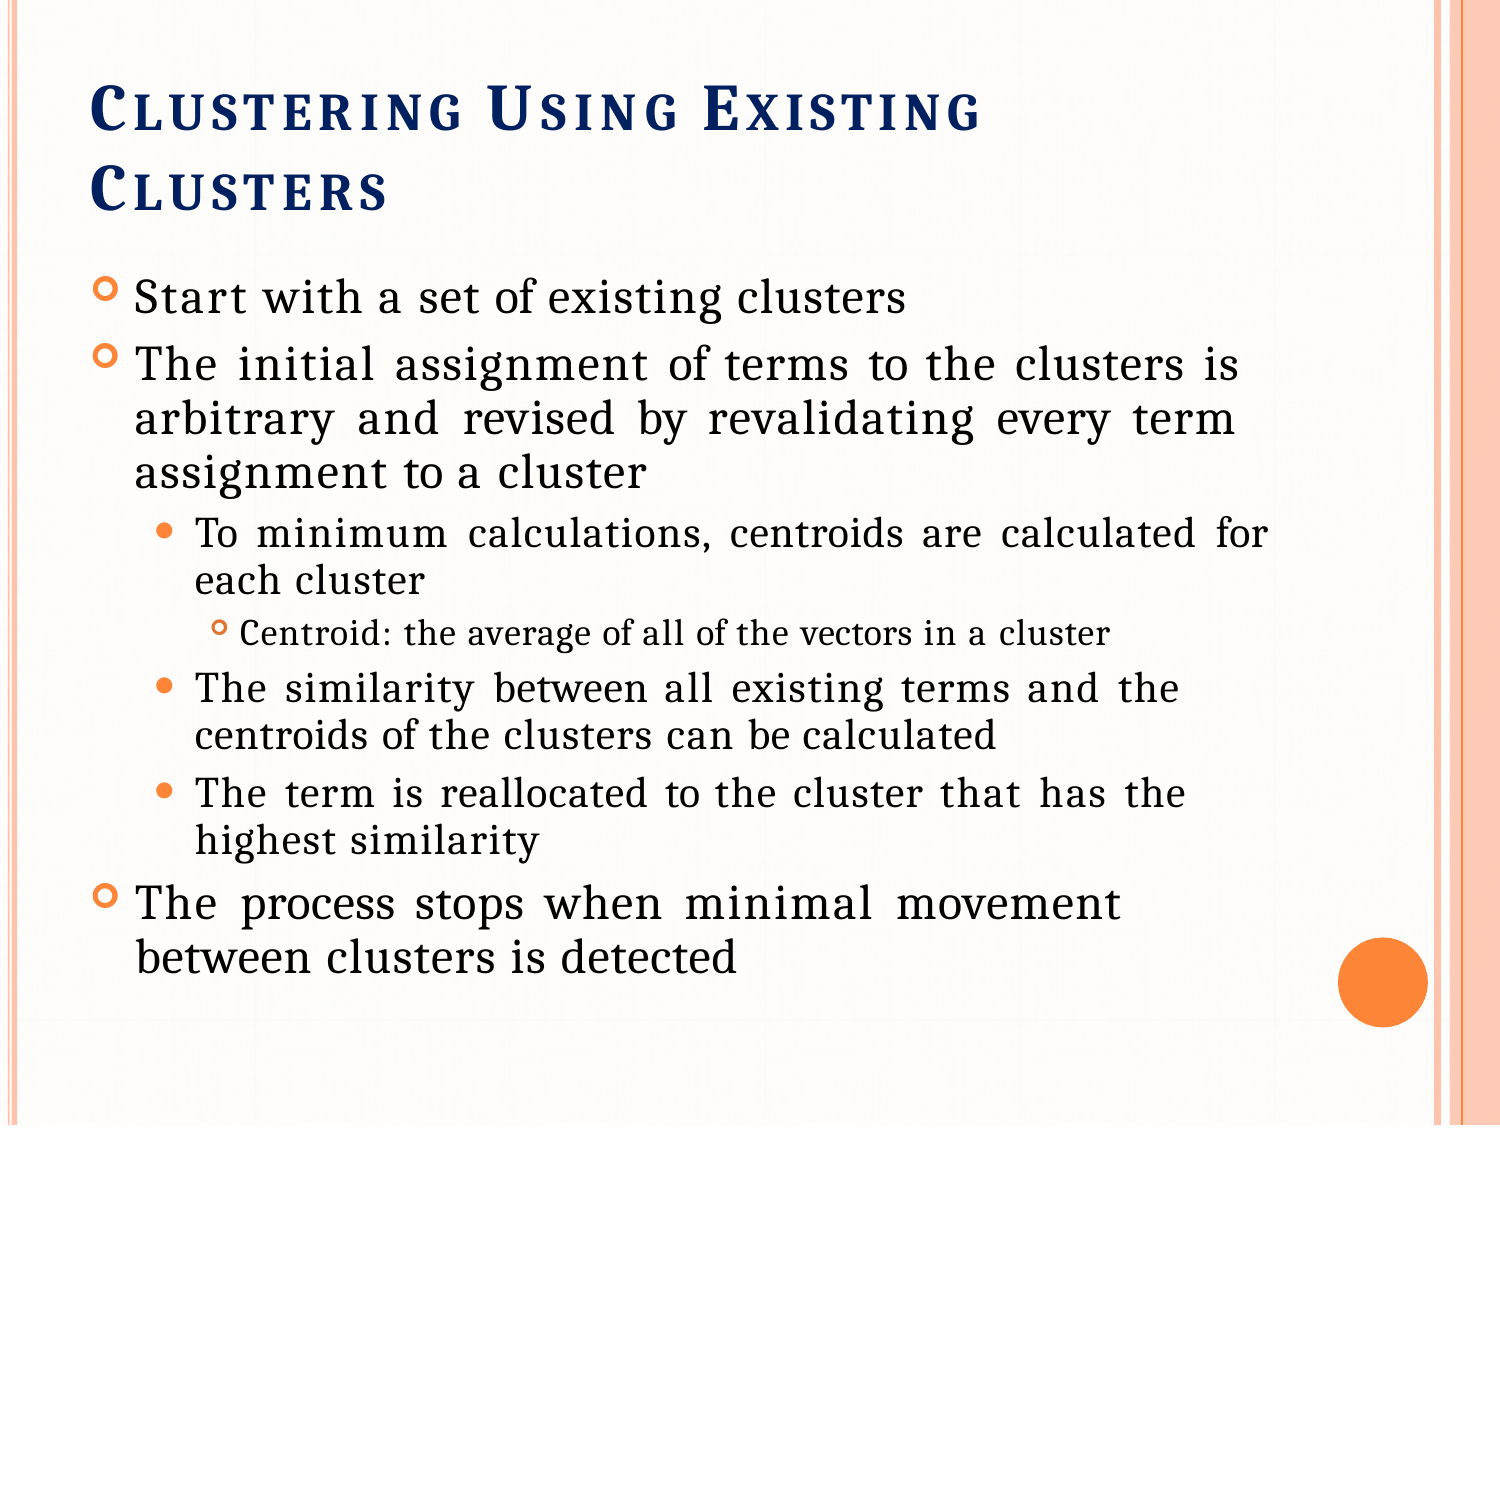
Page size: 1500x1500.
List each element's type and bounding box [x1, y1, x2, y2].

text_box [0, 0, 1500, 1126]
